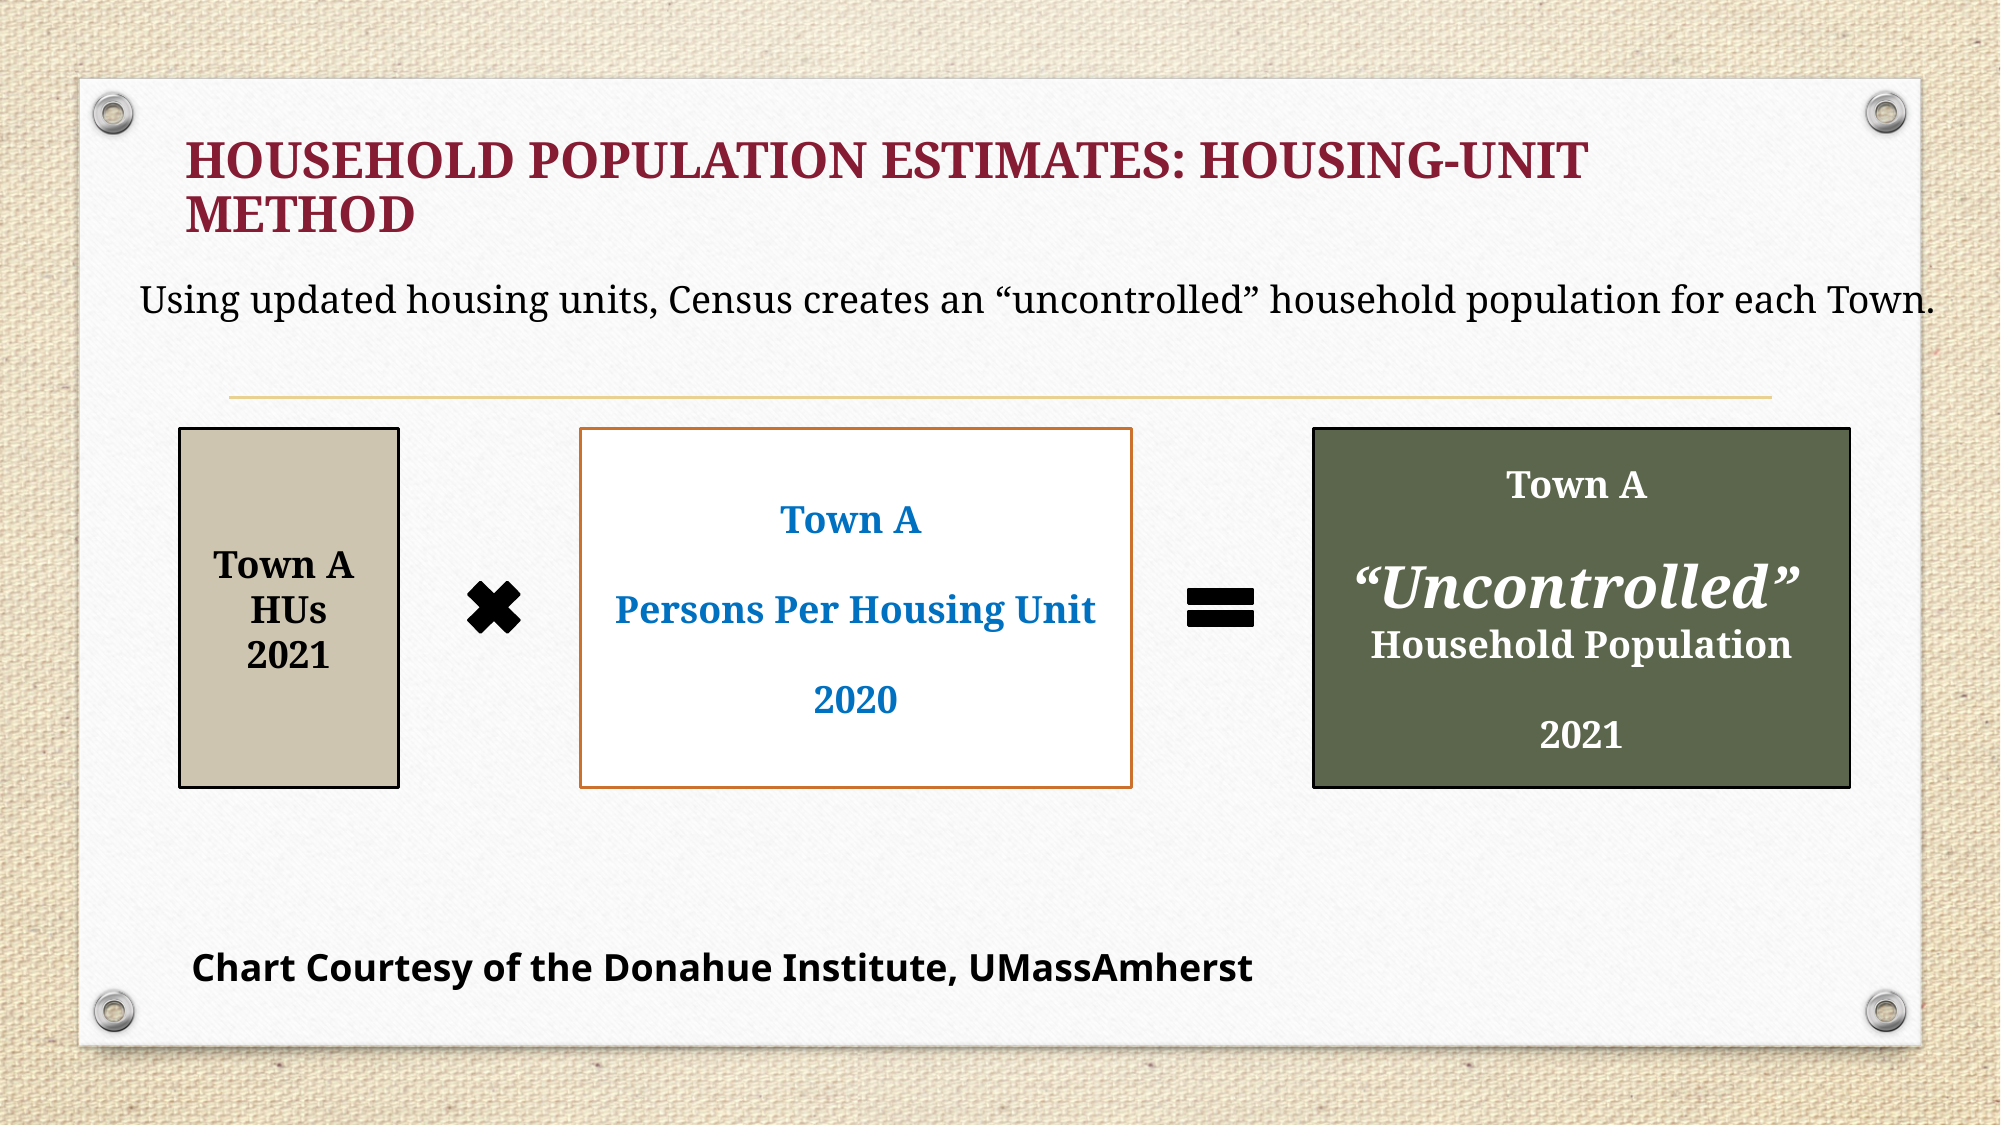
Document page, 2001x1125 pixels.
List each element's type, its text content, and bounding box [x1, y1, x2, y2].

text_box [1187, 588, 1254, 605]
text_box [1187, 610, 1254, 627]
picture [0, 0, 2001, 1125]
text_box Town A Persons Per Housing Unit 2020 [579, 427, 1133, 789]
text_box Using updated housing units, Census creates an “uncontrolled” household population for each Town. [125, 268, 1969, 329]
text_box Chart Courtesy of the Donahue Institute, UMassAmherst [176, 936, 1270, 997]
text_box [467, 581, 521, 634]
text_box Town A HUs 2021 [178, 427, 400, 789]
text_box HOUSEHOLD POPULATION ESTIMATES: HOUSING-UNIT METHOD [124, 127, 1850, 235]
text_box Town A “Uncontrolled” Household Population 2021 [1312, 427, 1851, 789]
